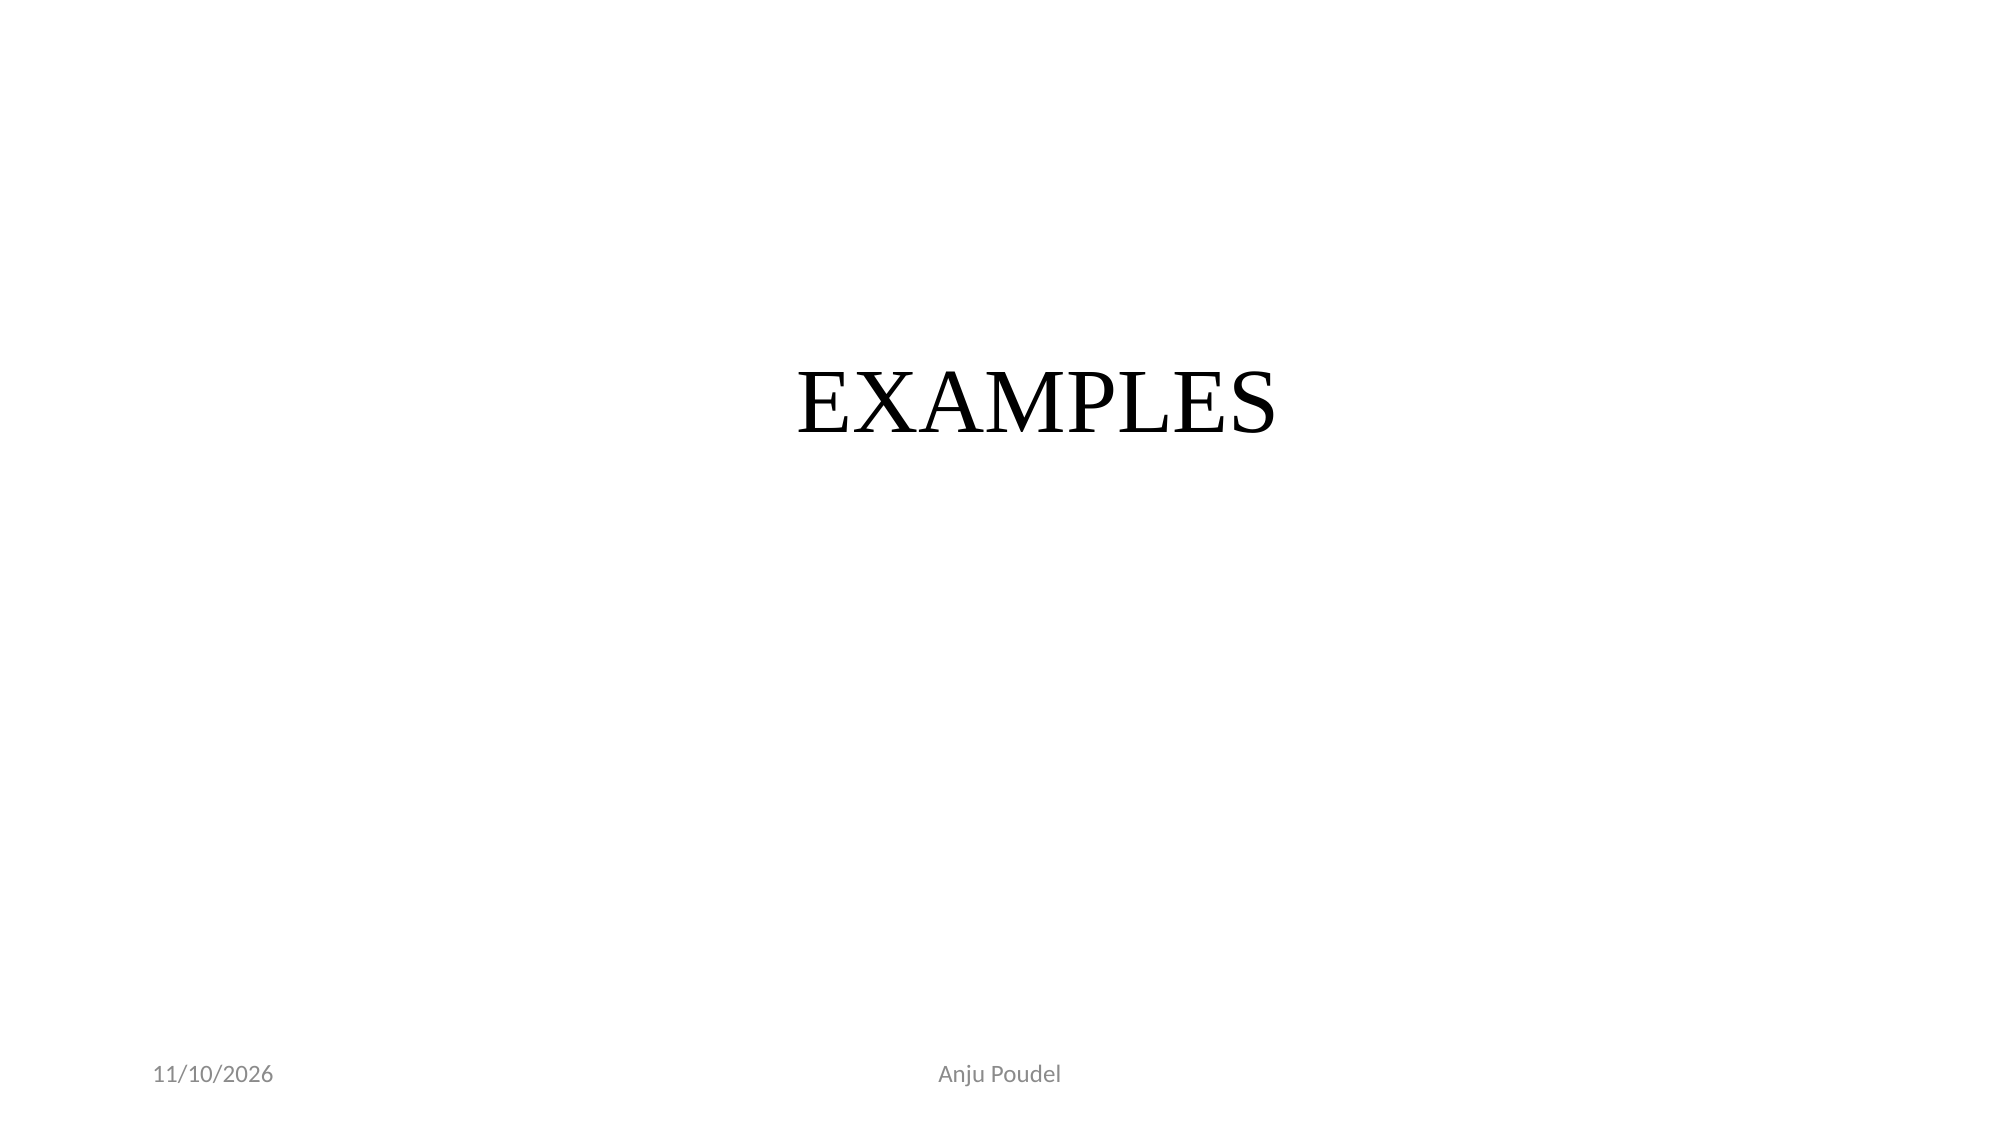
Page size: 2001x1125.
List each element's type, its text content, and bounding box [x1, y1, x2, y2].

footer Anju Poudel [662, 1042, 1338, 1103]
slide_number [137, 1042, 588, 1103]
text_box EXAMPLES [175, 293, 1901, 512]
